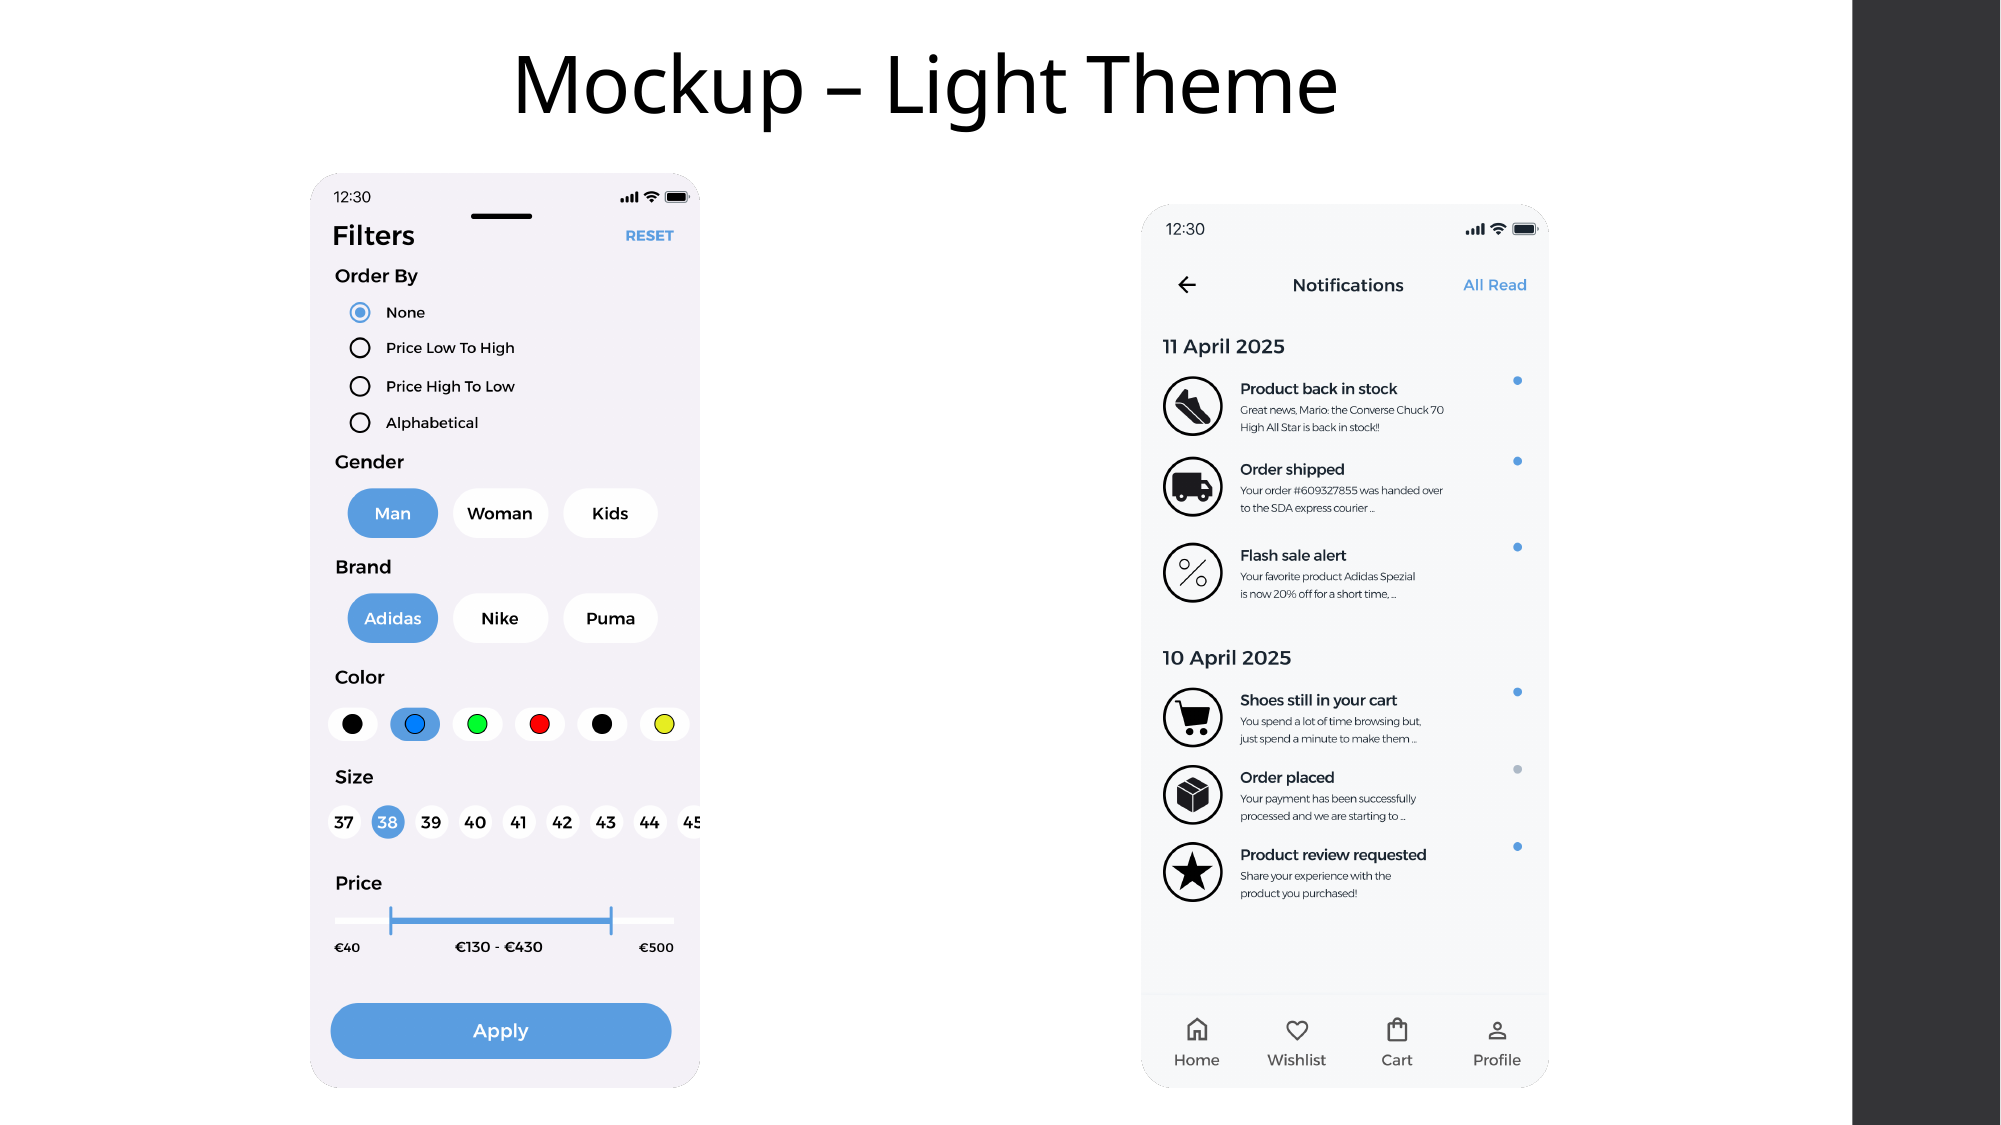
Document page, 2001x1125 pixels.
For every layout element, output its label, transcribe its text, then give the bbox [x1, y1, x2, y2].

picture [1140, 204, 1550, 1089]
picture [309, 173, 701, 1089]
title Mockup – Light Theme [36, 36, 1816, 139]
